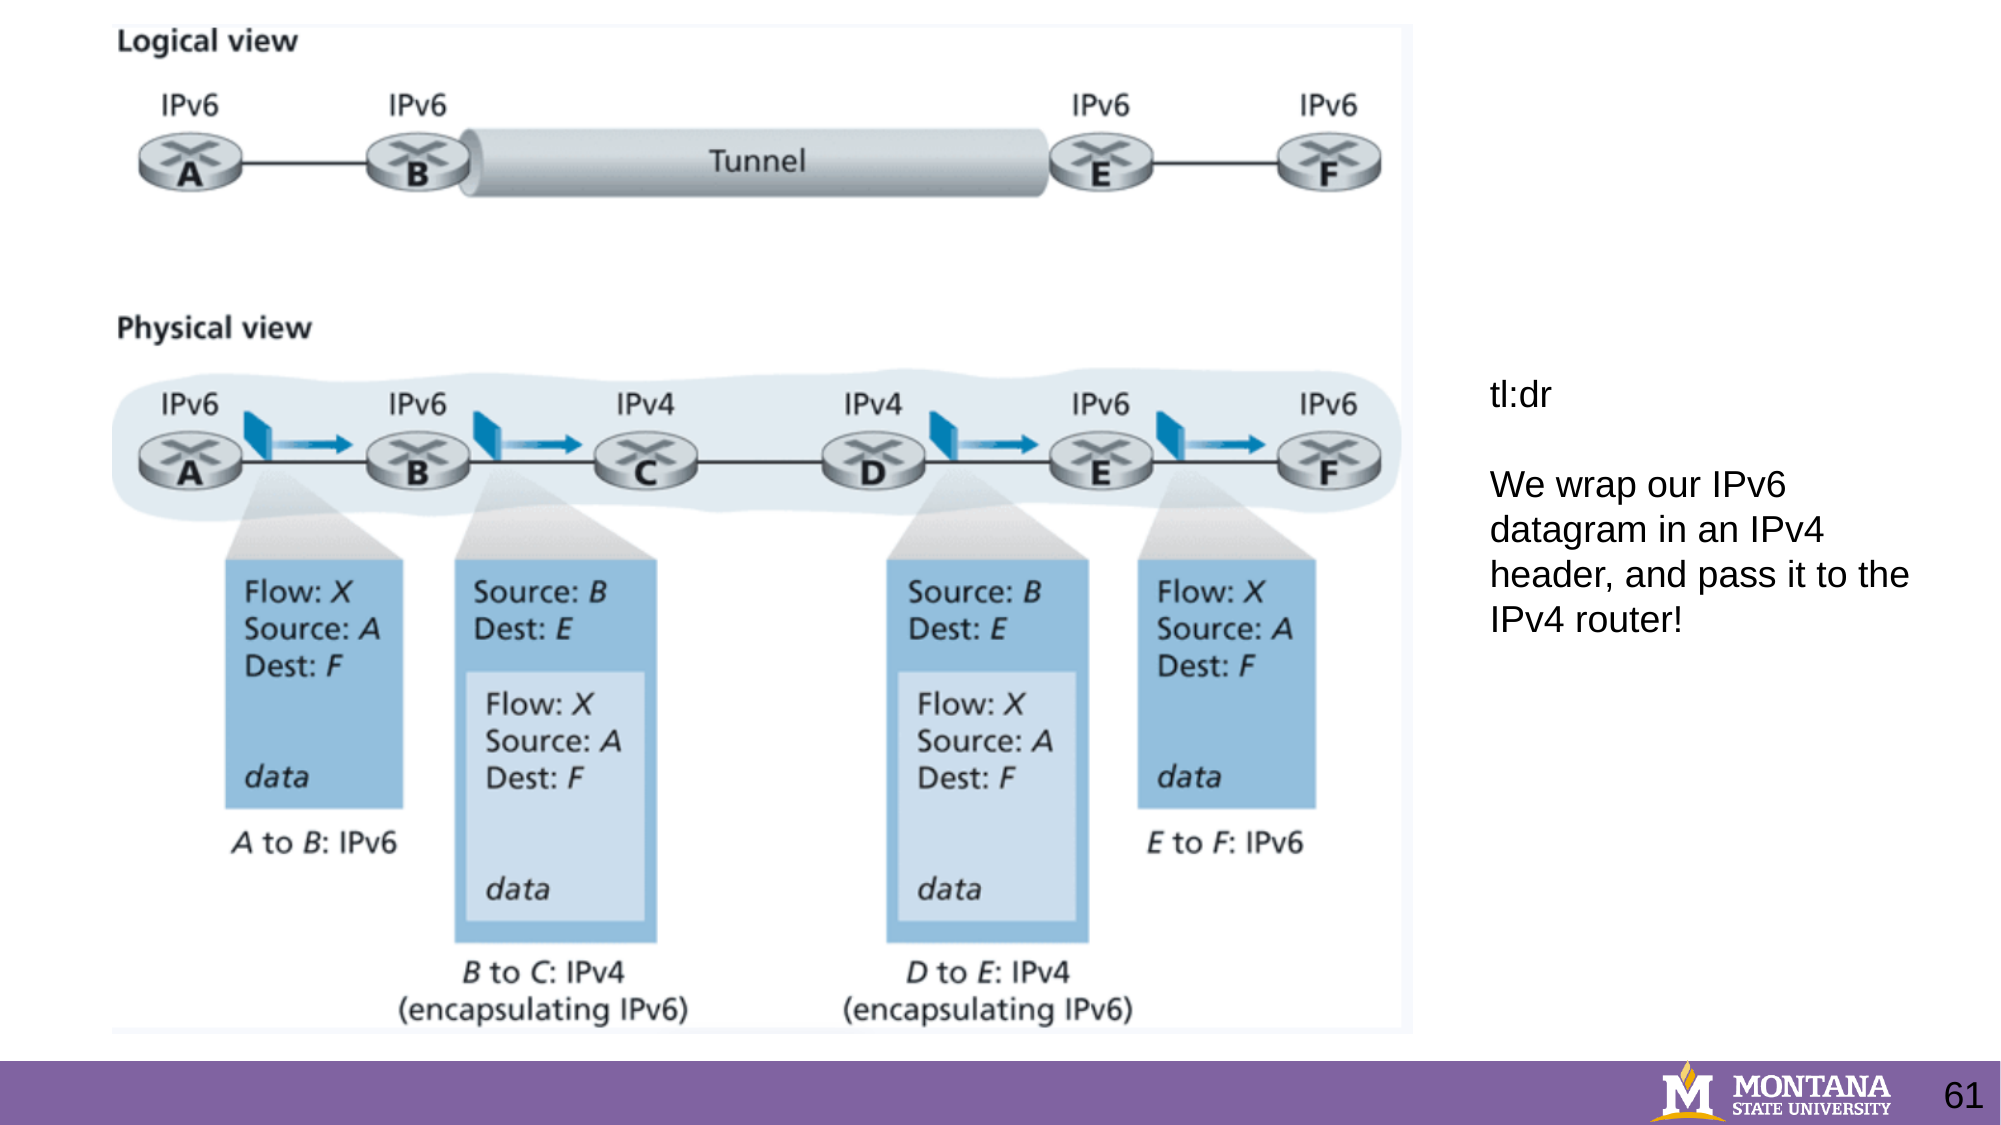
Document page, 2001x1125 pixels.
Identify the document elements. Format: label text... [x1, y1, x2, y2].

slide_number 61 [1937, 1072, 1994, 1125]
picture [112, 24, 1413, 1034]
text_box tl:dr We wrap our IPv6 datagram in an IPv4 header, and pass it to the IPv4 router! [1474, 362, 1938, 648]
picture [1650, 1060, 1891, 1122]
